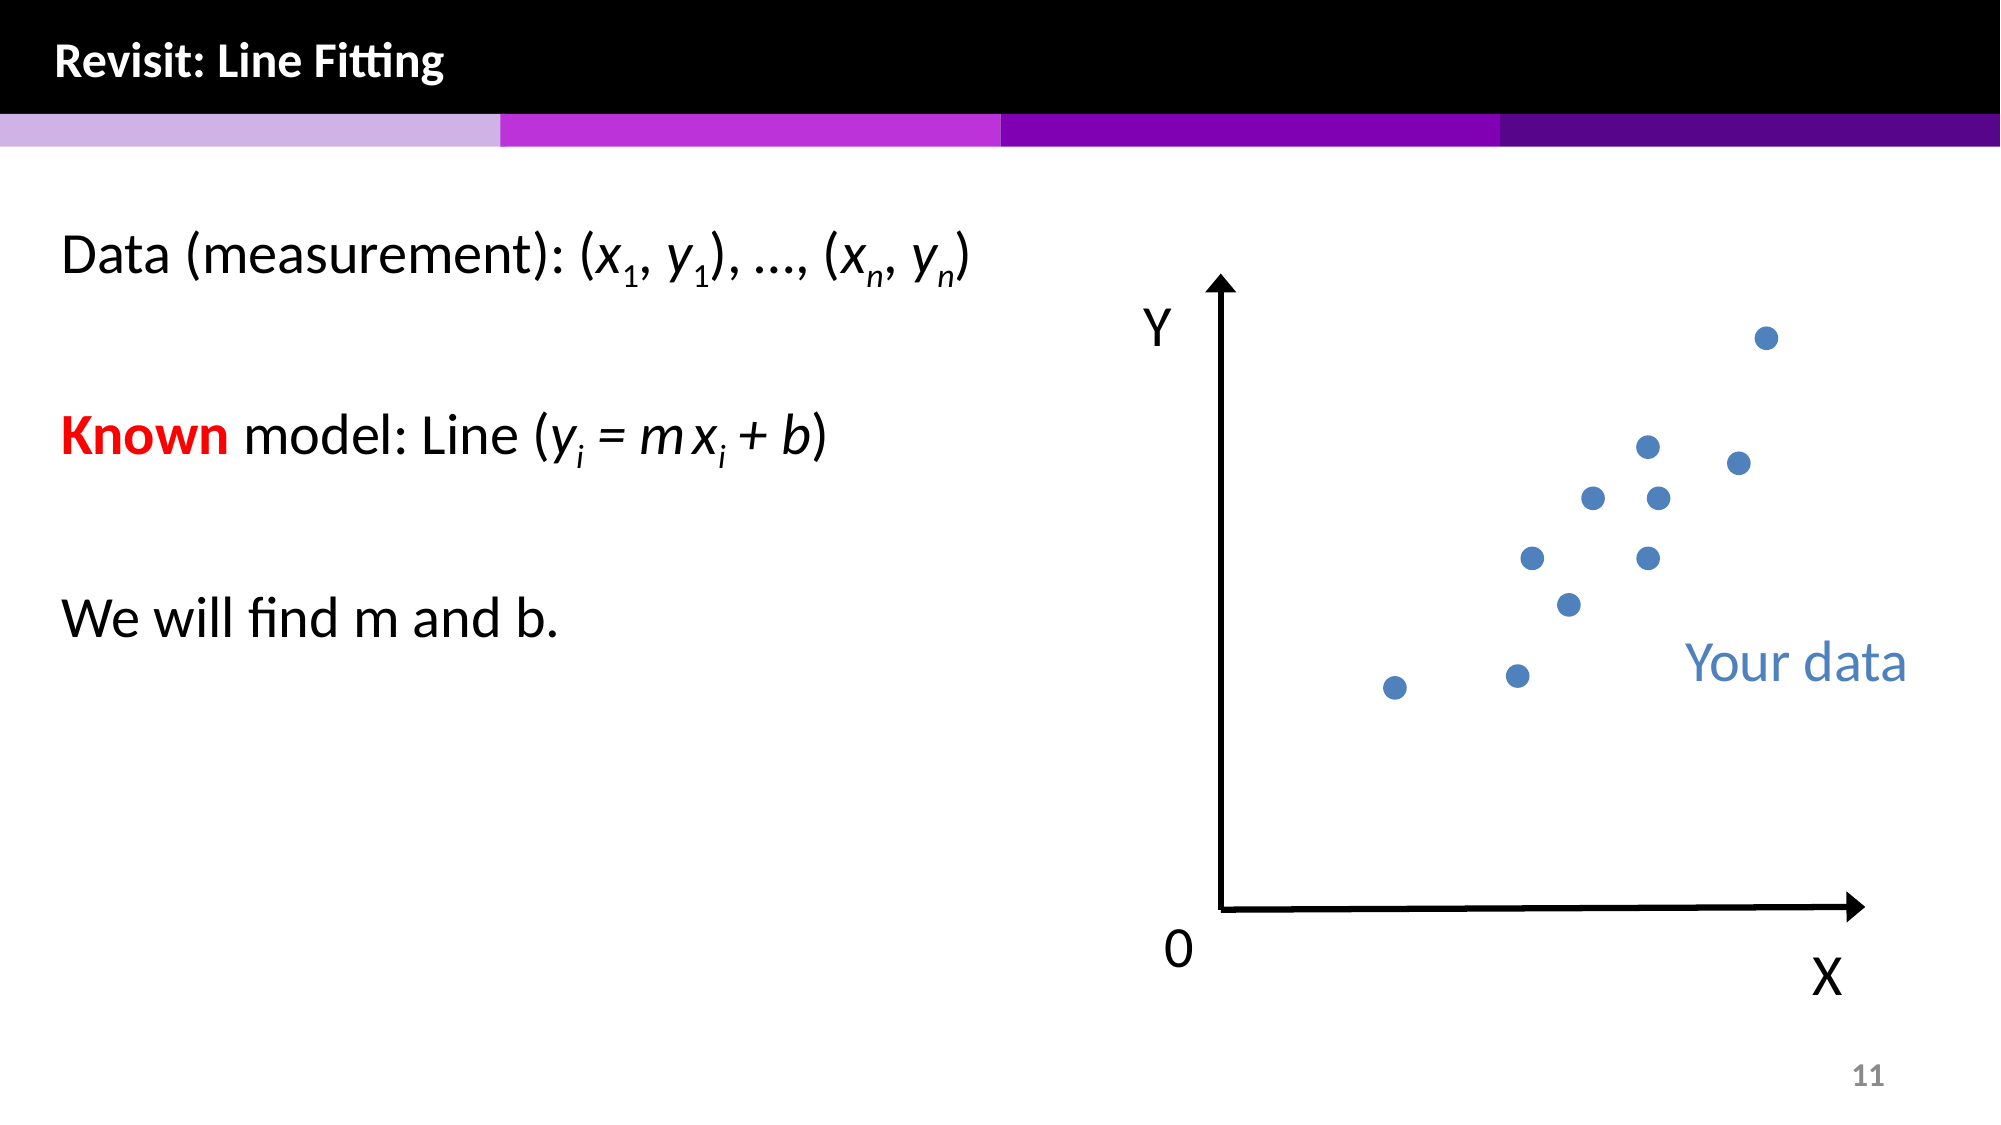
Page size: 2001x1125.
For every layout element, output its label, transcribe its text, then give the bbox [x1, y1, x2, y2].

text_box [1634, 544, 1663, 573]
text_box Known model: Line (yi = m xi + b) [46, 348, 1047, 484]
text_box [1220, 906, 1866, 910]
text_box [1724, 449, 1753, 478]
text_box [1752, 324, 1781, 353]
text_box [1518, 544, 1547, 573]
text_box Y [1128, 246, 1205, 366]
list Revisit: Line Fitting [39, 1, 1964, 114]
text_box [1381, 673, 1409, 702]
text_box [1503, 662, 1532, 690]
text_box Your data [1670, 580, 1942, 701]
text_box X [1797, 894, 1873, 1015]
text_box We will find m and b. [46, 536, 1047, 657]
text_box [1634, 433, 1662, 462]
text_box 0 [1149, 866, 1225, 987]
text_box [1579, 484, 1607, 513]
text_box Data (measurement): (x1, y1), …, (xn, yn) [46, 167, 1290, 302]
text_box [1644, 484, 1673, 513]
text_box [1555, 591, 1583, 619]
